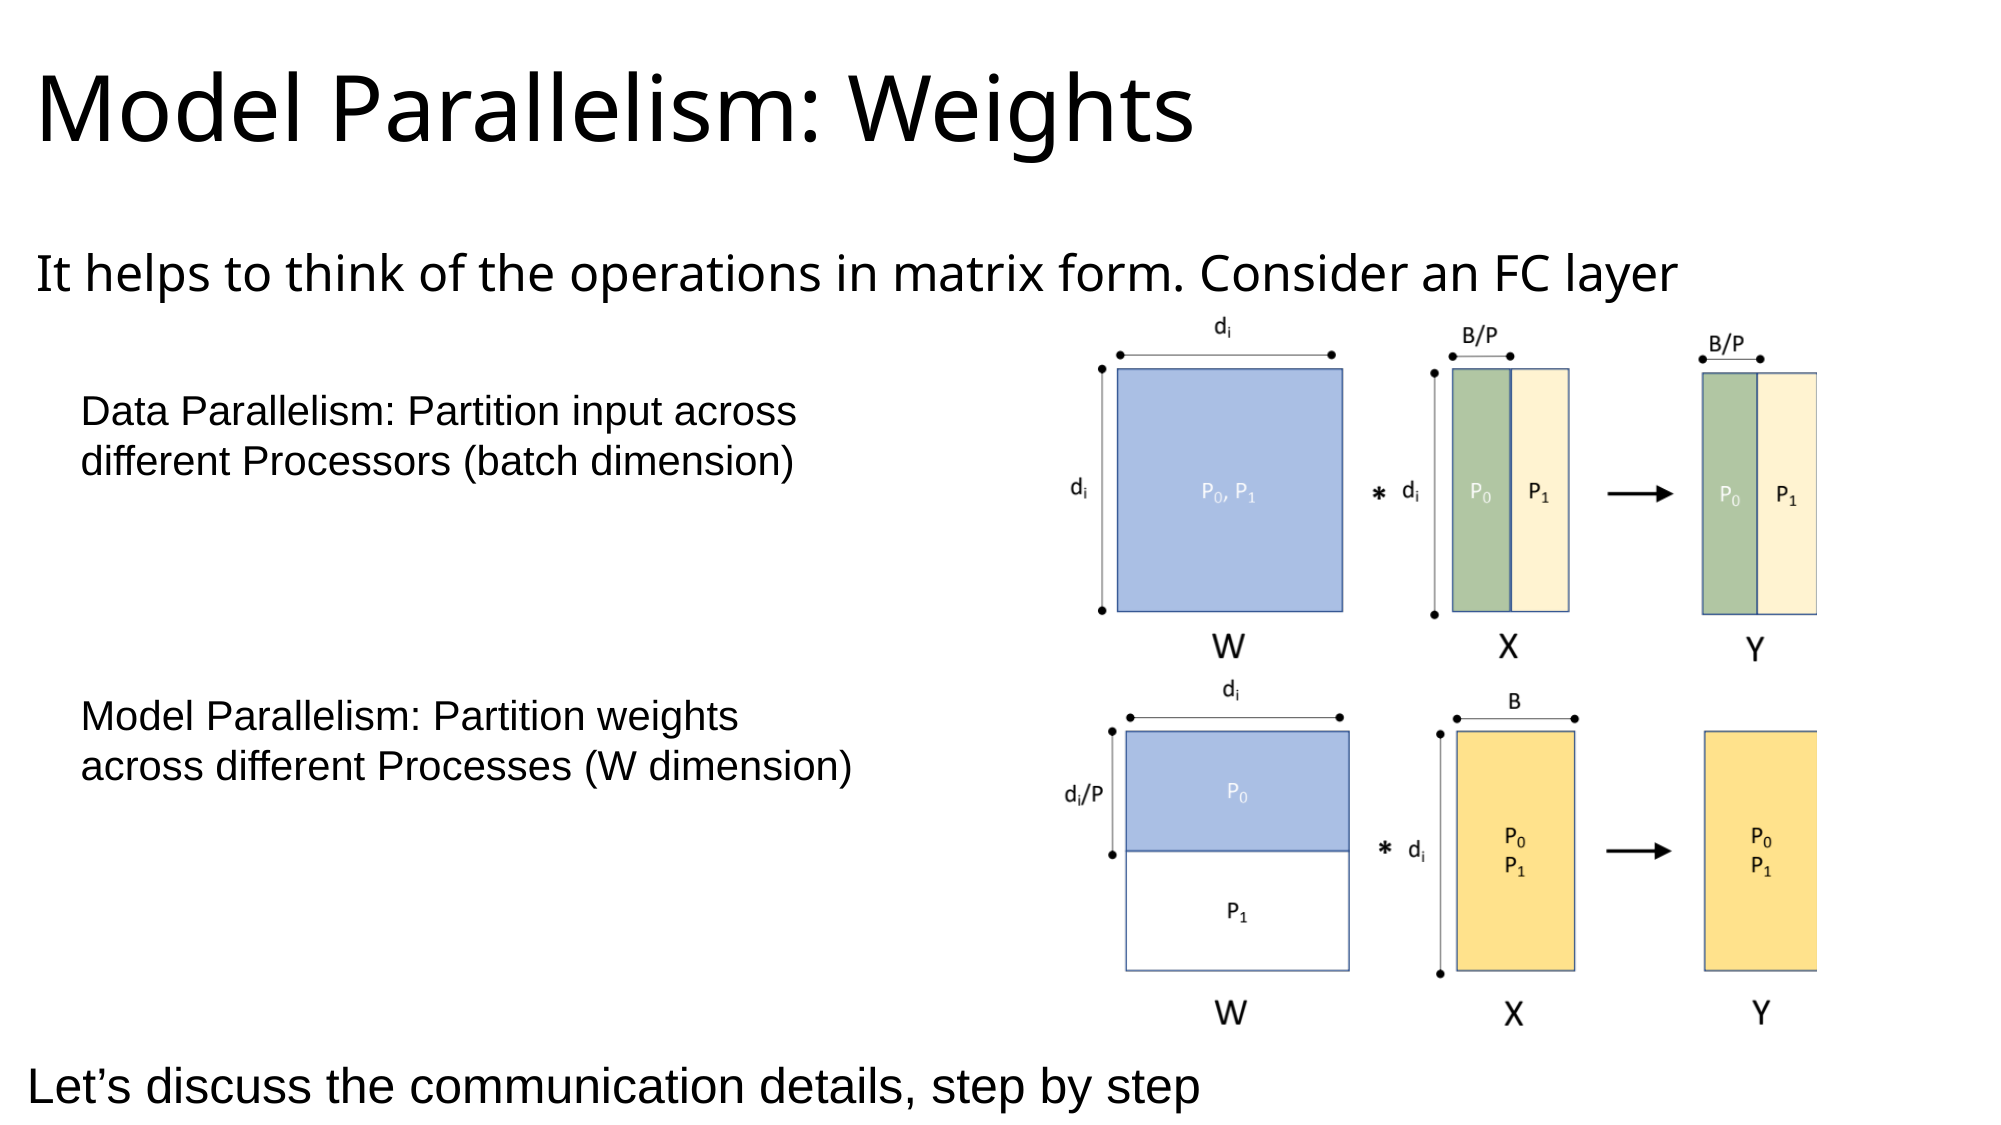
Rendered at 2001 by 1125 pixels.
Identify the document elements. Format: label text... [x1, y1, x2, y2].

text_box Model Parallelism: Partition weights across different Processes (W dimension) [73, 681, 875, 797]
text_box Let’s discuss the communication details, step by step [19, 1046, 1762, 1122]
list It helps to think of the operations in matrix form. Consider an FC layer [19, 240, 1860, 435]
picture [1048, 301, 1817, 1057]
text_box Data Parallelism: Partition input across different Processors (batch dimension) [73, 375, 875, 491]
title Model Parallelism: Weights [19, 3, 1792, 221]
